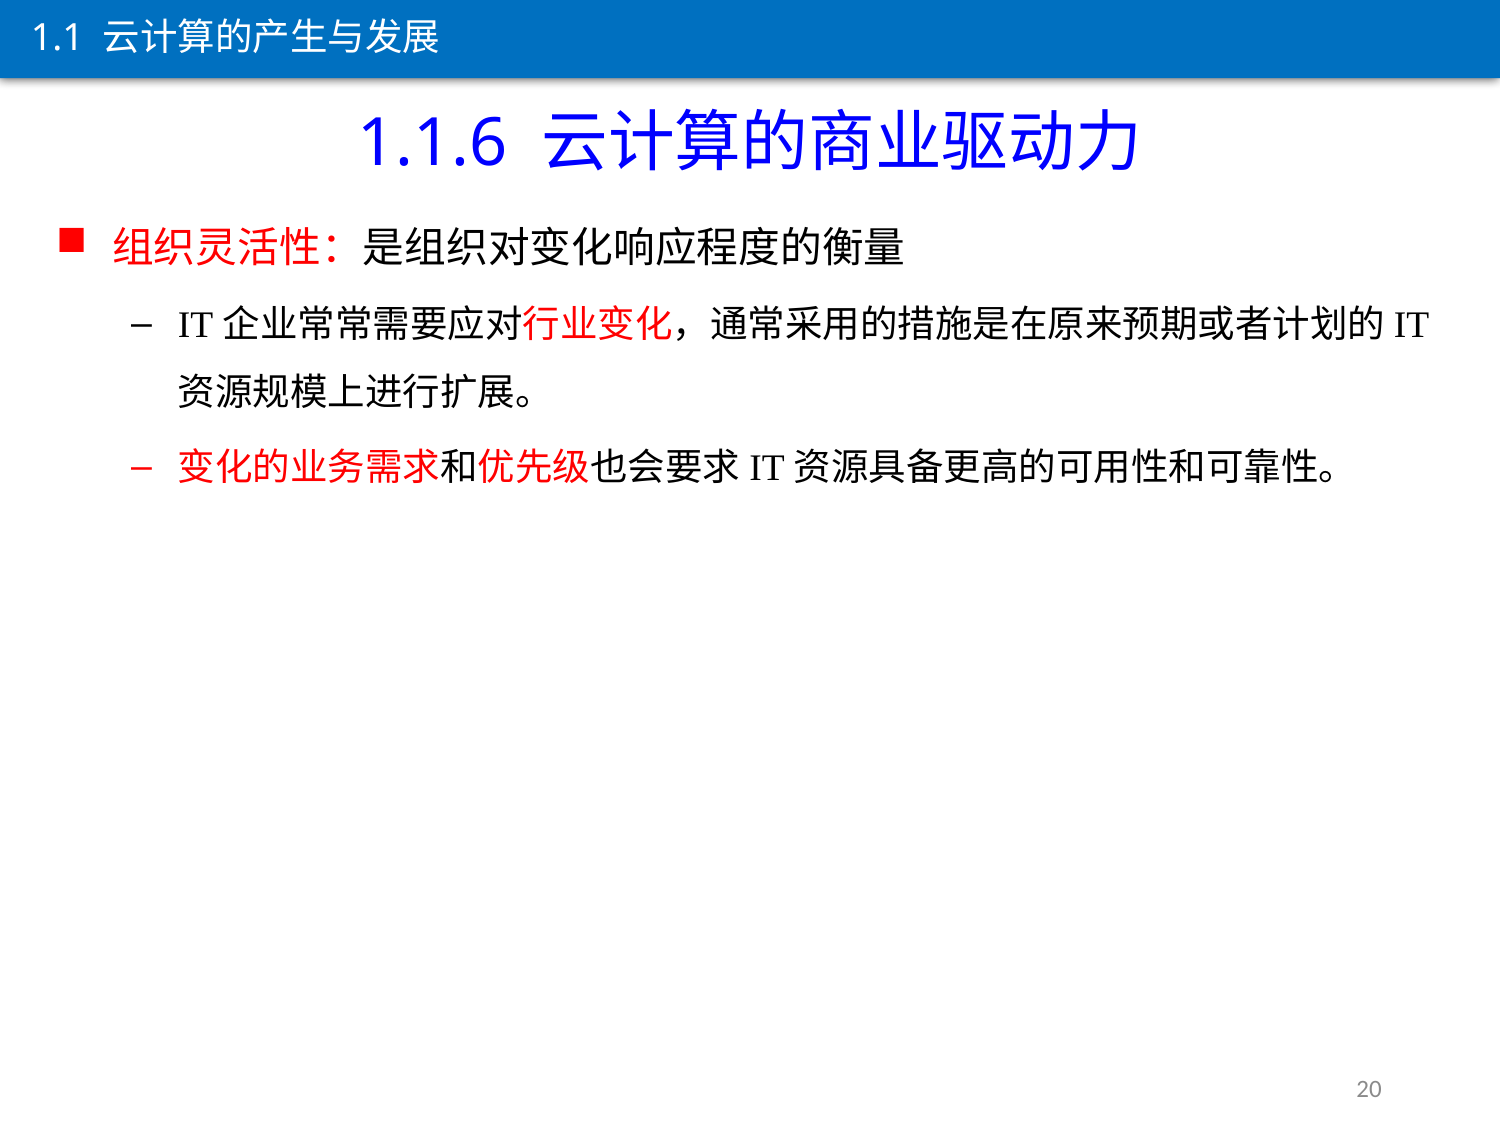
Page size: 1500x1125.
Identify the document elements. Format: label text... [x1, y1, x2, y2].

text_box 1.1 云计算的产生与发展 [16, 5, 455, 66]
text_box 组织灵活性：是组织对变化响应程度的衡量 IT企业常常需要应对行业变化，通常采用的措施是在原来预期或者计划的IT资源规模上进行扩展。 变化的业务需求和优先级也会要求IT资源具备更高的可用性和可靠性。 [41, 188, 1471, 571]
slide_number 20 [1059, 1057, 1397, 1118]
text_box [0, 0, 1500, 79]
text_box 1.1.6 云计算的商业驱动力 [0, 91, 1500, 187]
